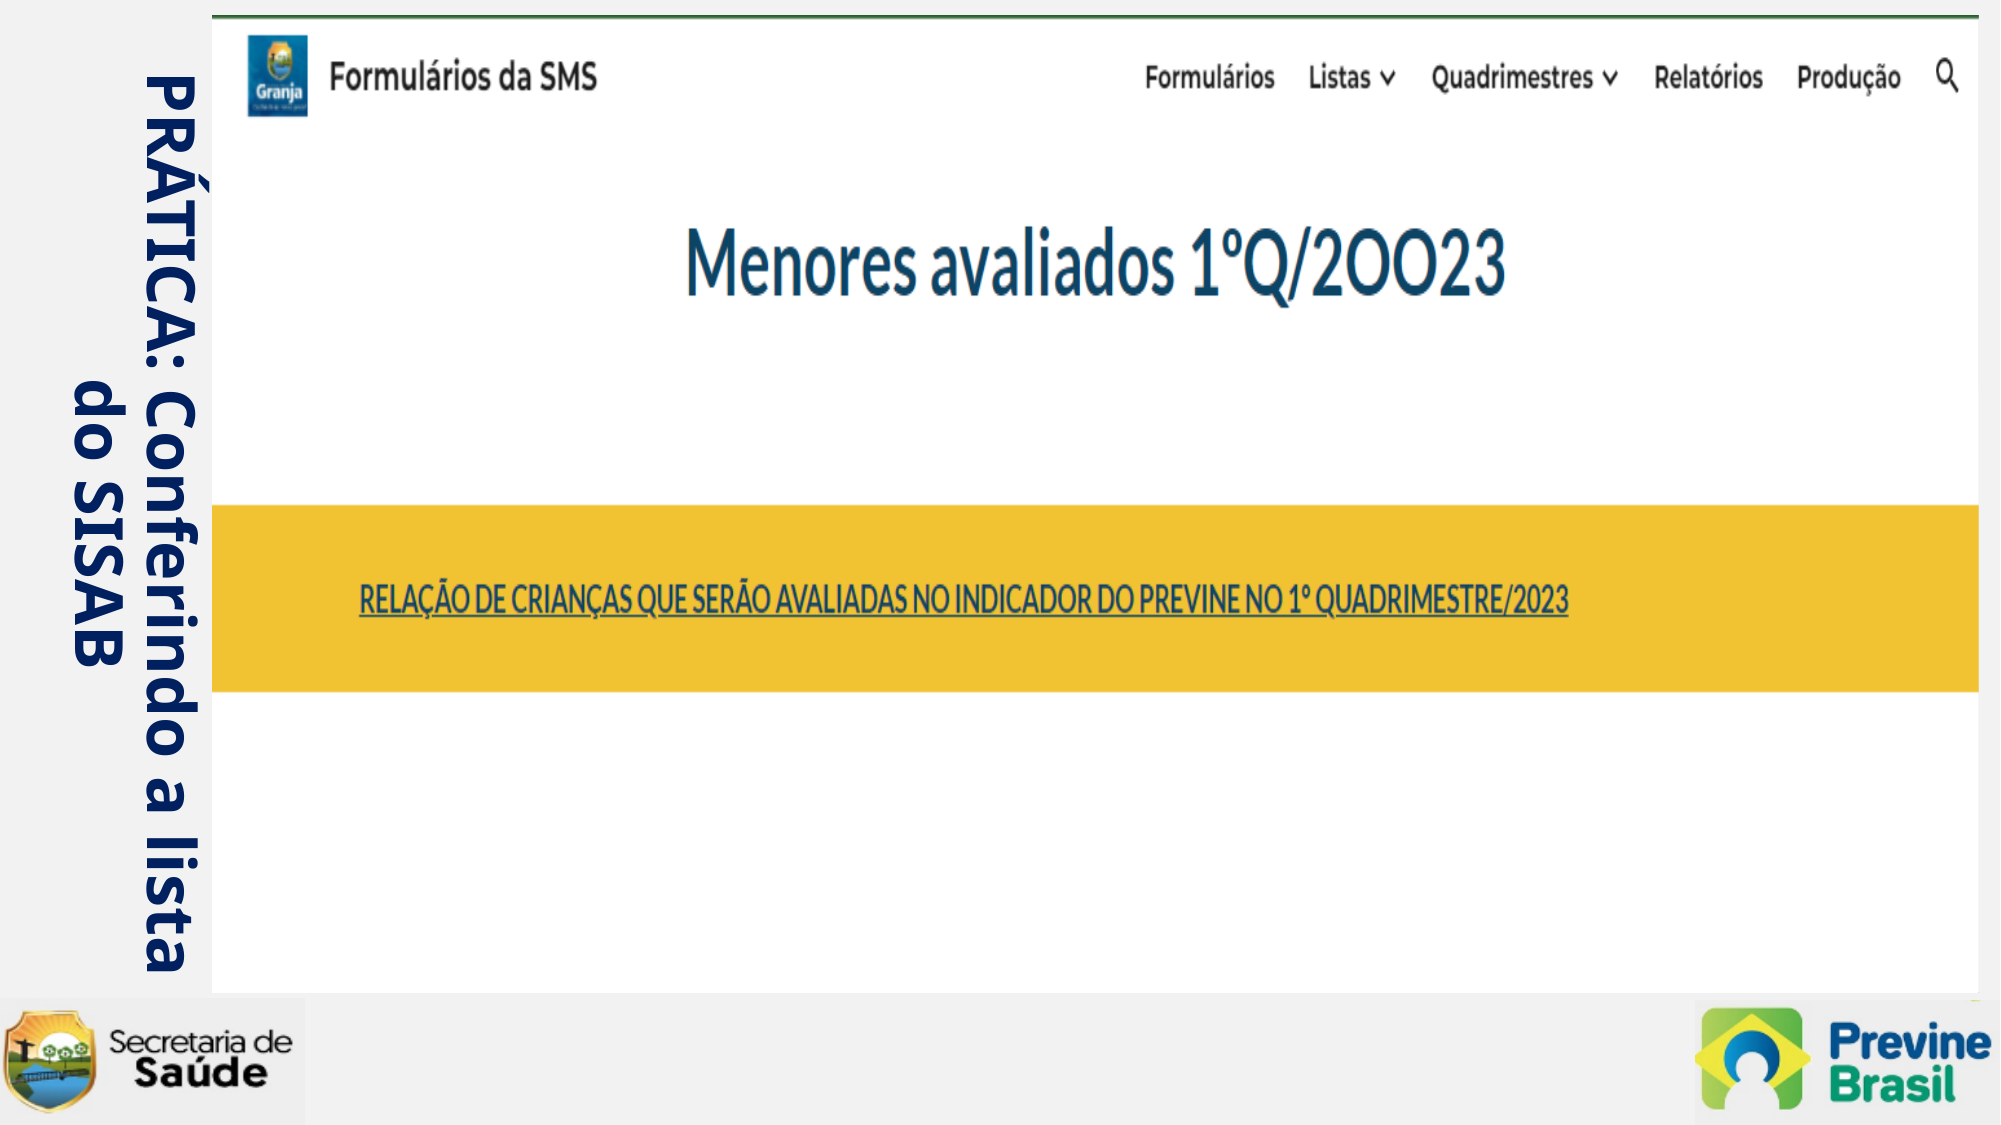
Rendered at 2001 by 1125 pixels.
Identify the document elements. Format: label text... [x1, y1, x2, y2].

picture [0, 998, 305, 1125]
title PRÁTICA: Conferindo a lista do SISAB [21, 15, 212, 993]
picture [1695, 1000, 2000, 1125]
picture [212, 14, 1979, 993]
